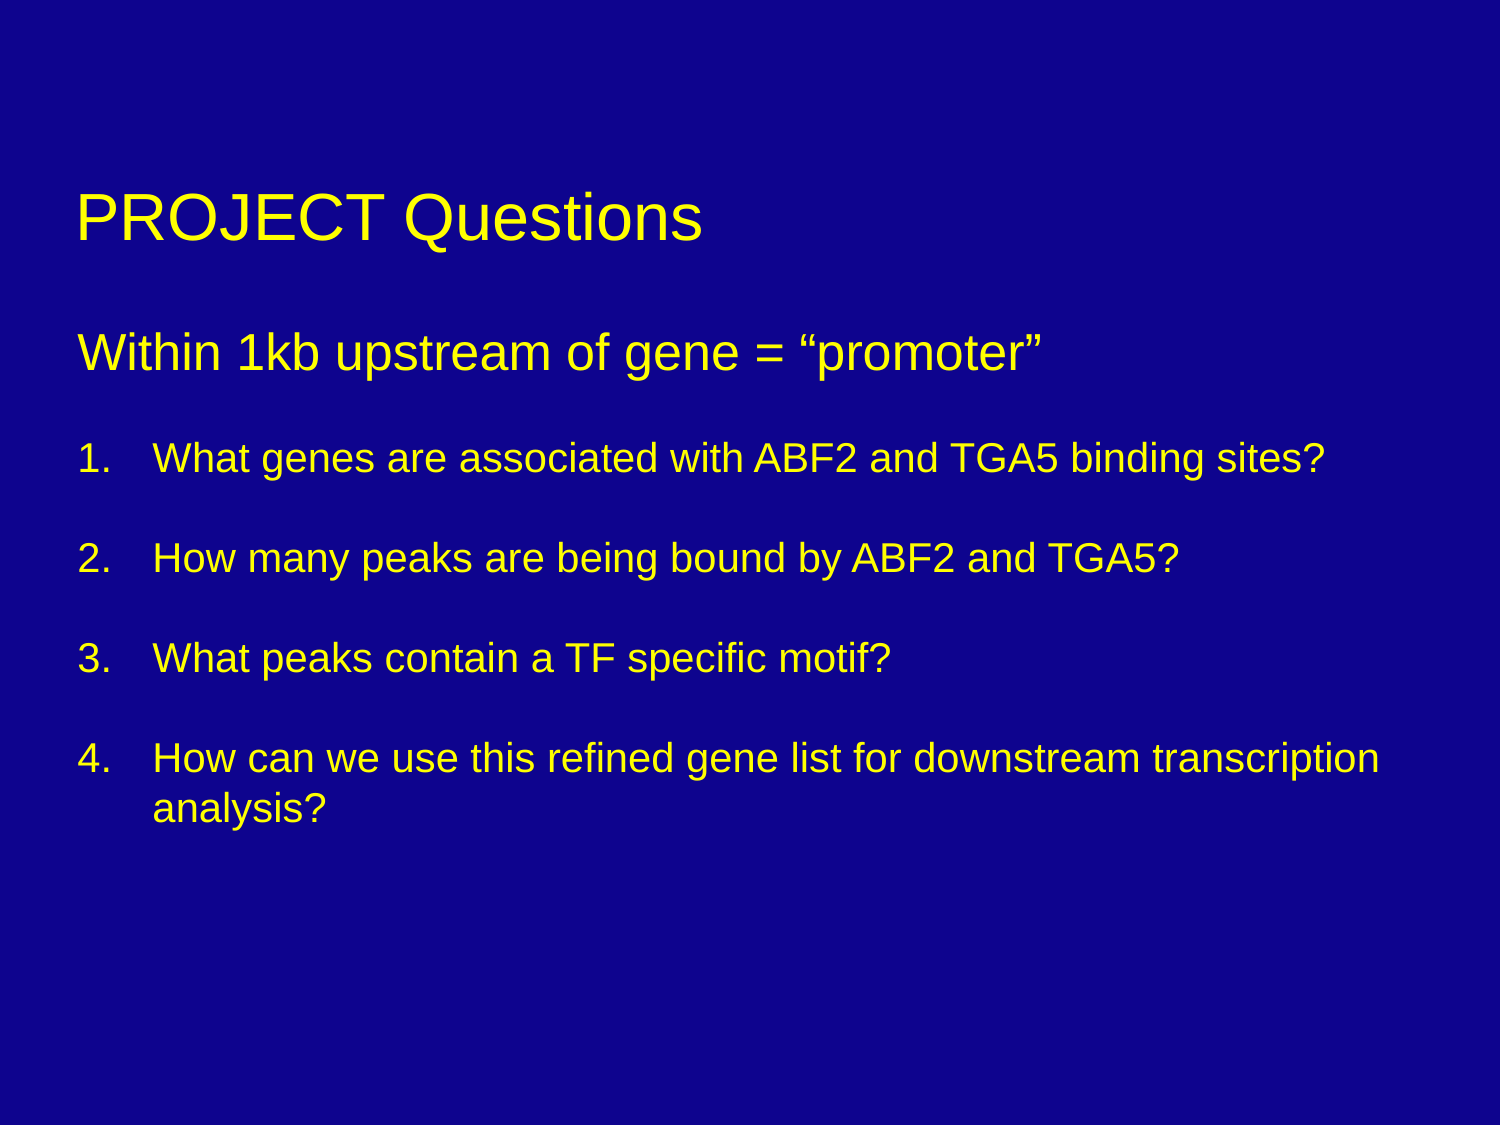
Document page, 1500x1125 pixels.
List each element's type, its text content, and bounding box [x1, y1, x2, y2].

text_box Within 1kb upstream of gene = “promoter” What genes are associated with ABF2 and TGA5 binding sites? How many peaks are being bound by ABF2 and TGA5? What peaks contain a TF specific motif? How can we use this refined gene list for downstream transcription analysis? [62, 310, 1473, 889]
title PROJECT Questions [74, 74, 1425, 263]
